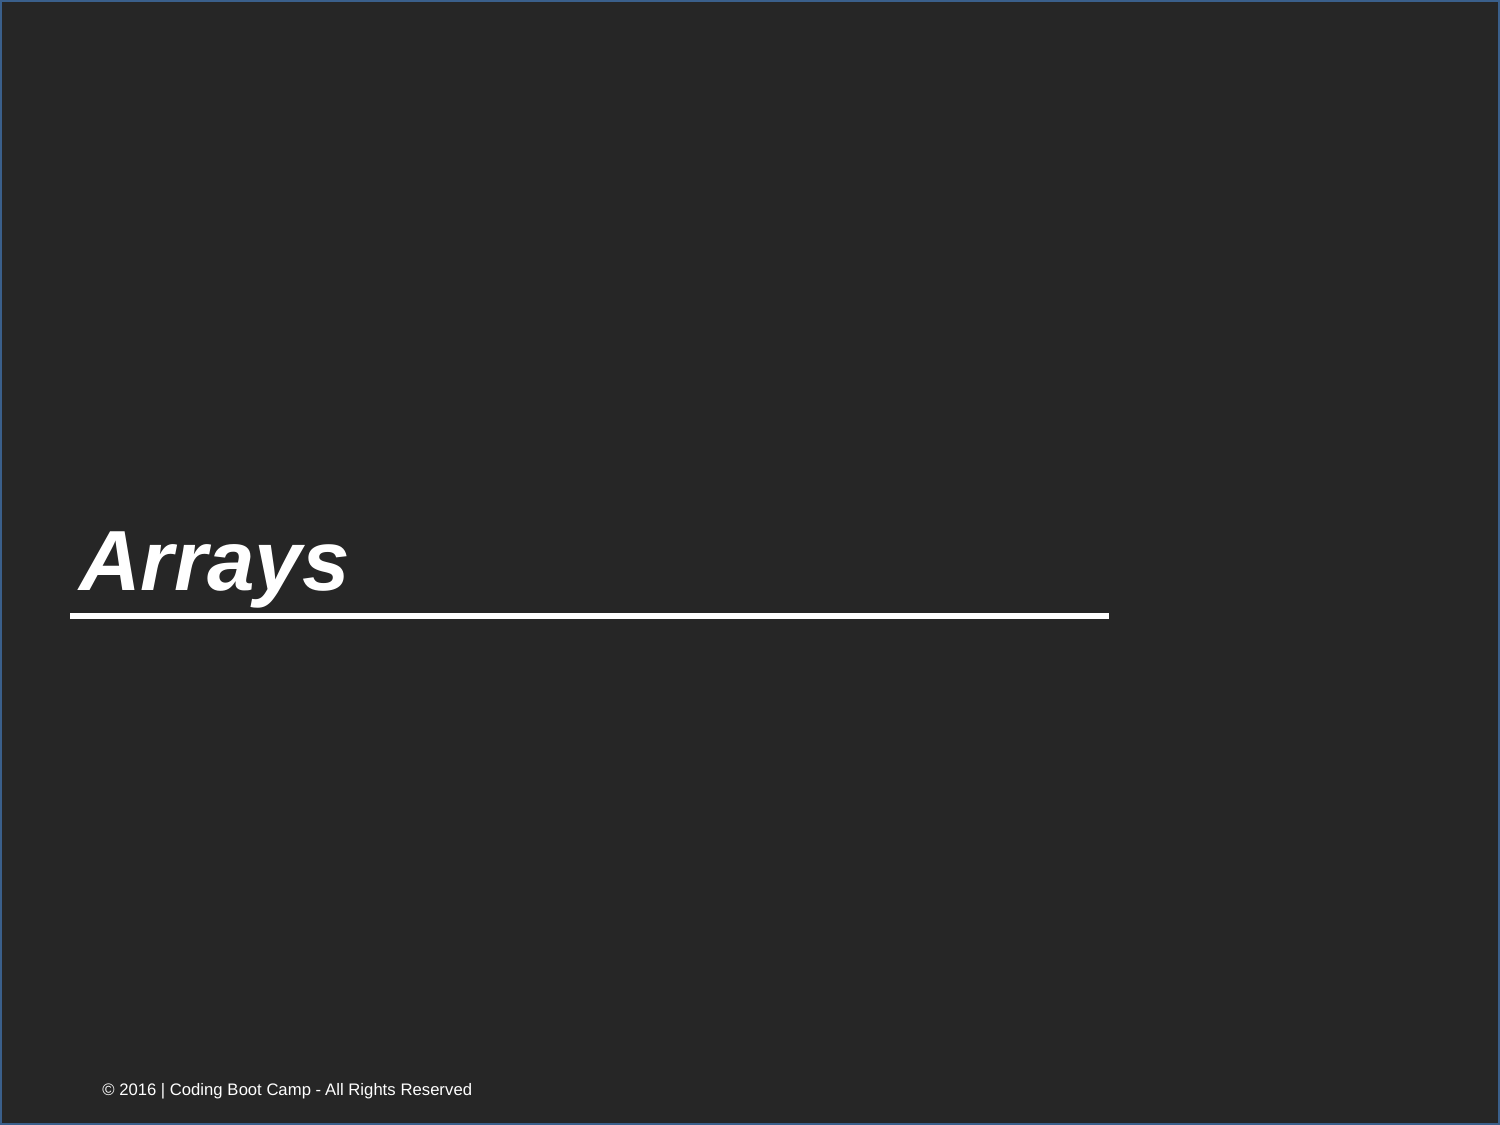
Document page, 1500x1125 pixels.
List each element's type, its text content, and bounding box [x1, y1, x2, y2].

title Arrays [64, 484, 1415, 628]
